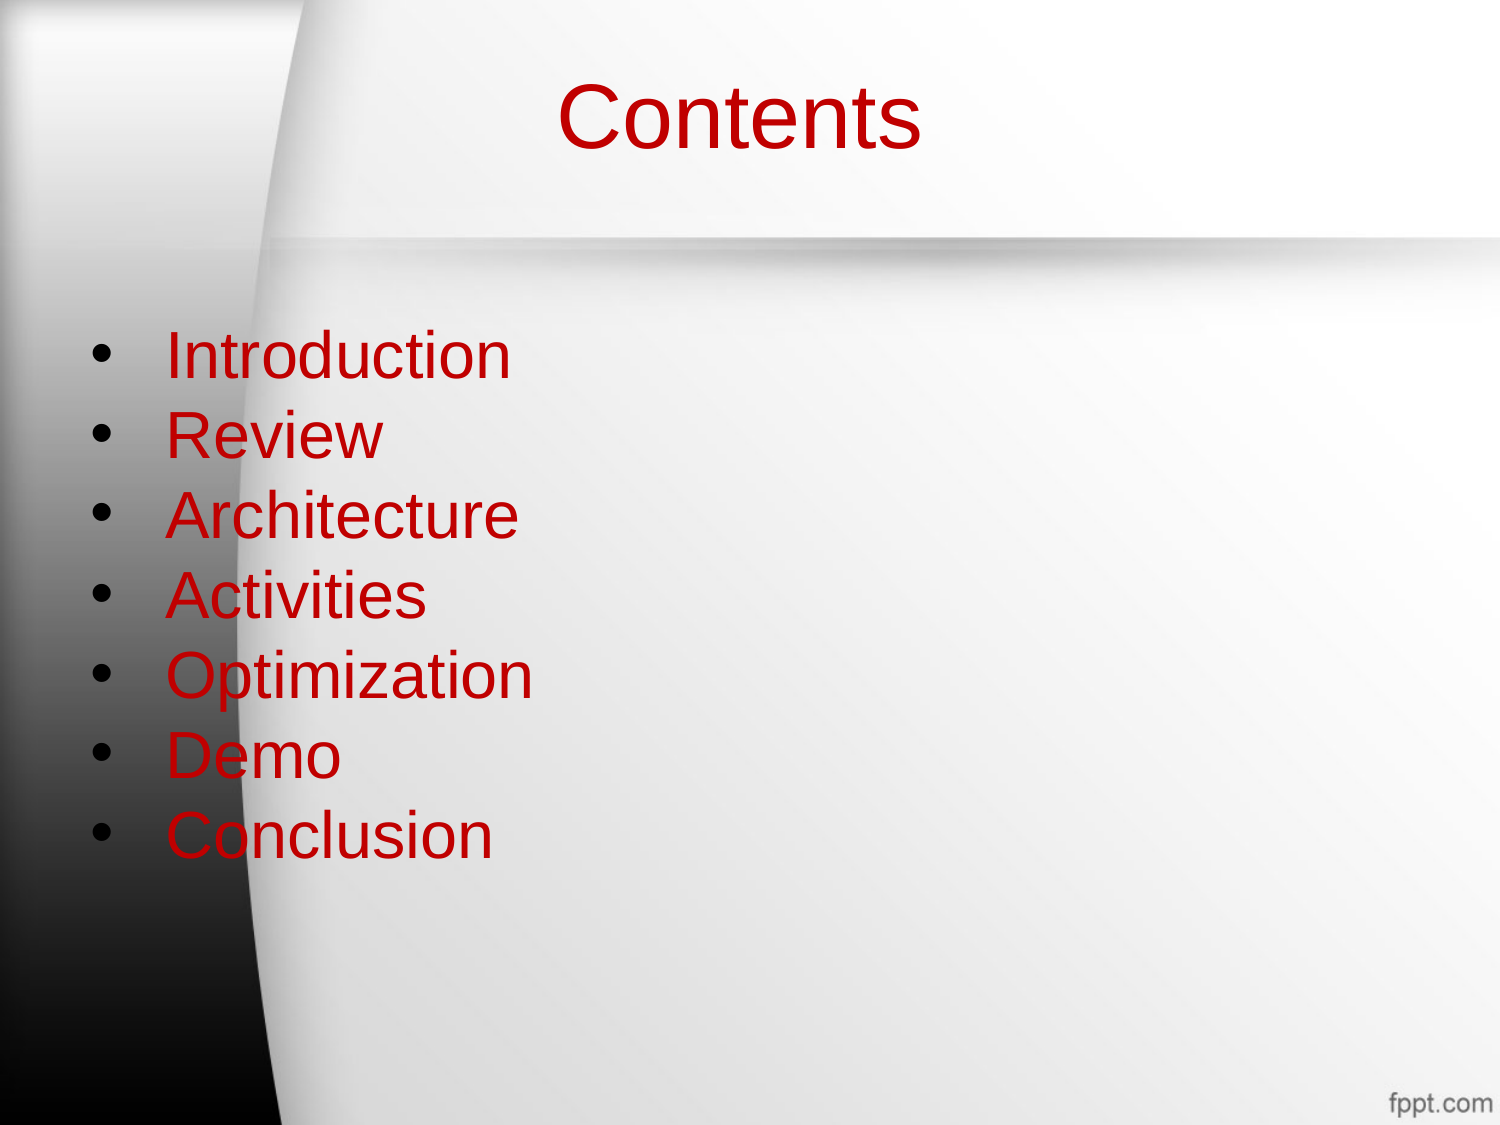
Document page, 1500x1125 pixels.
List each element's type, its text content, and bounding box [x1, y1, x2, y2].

title Contents [64, 31, 1415, 192]
list Introduction Review Architecture Activities Optimization Demo Conclusion [75, 304, 1425, 1047]
picture [0, 0, 1500, 1125]
